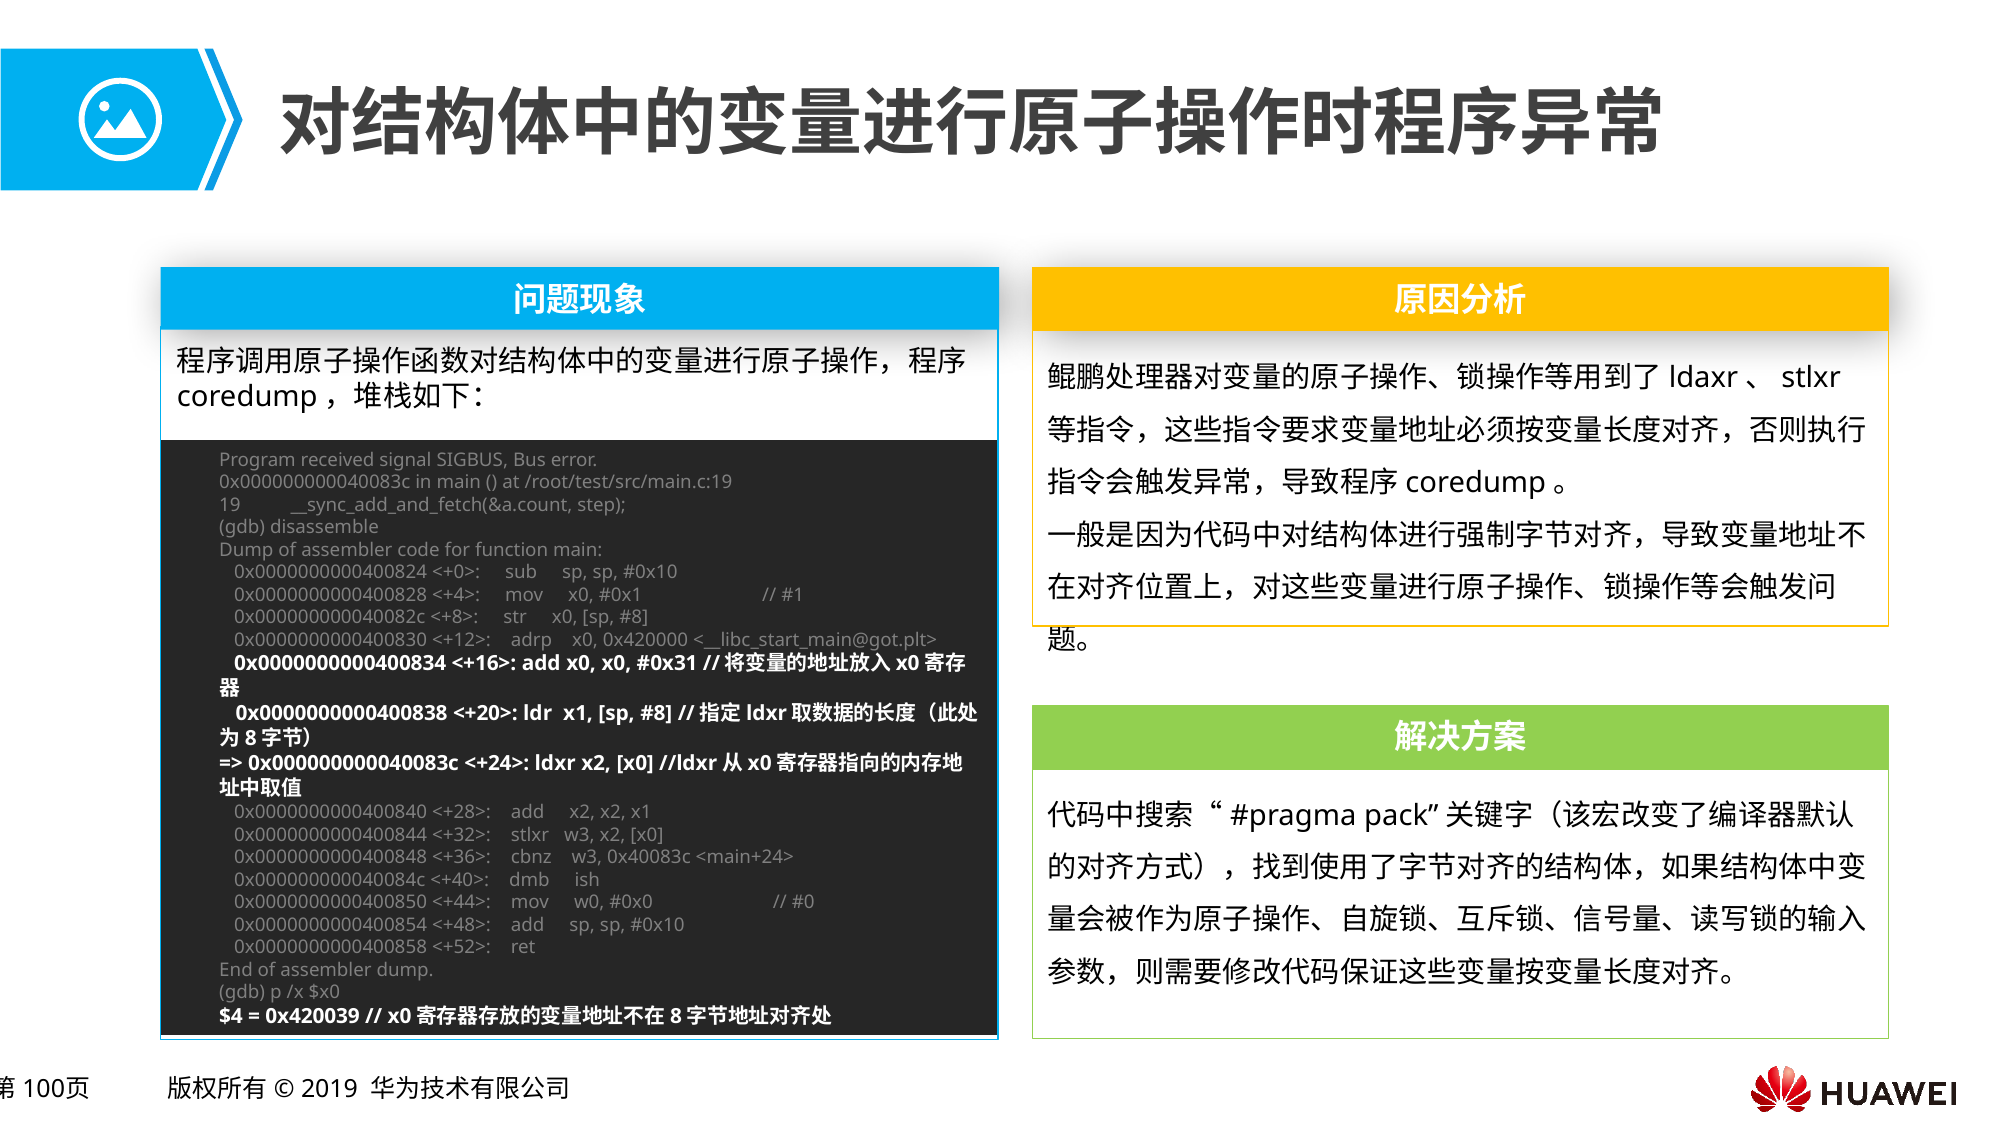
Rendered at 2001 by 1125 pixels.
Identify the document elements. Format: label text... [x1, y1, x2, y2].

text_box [1032, 266, 1889, 627]
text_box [160, 266, 1000, 1040]
title 对结构体中的变量进行原子操作时程序异常 [261, 67, 1981, 173]
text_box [1032, 705, 1889, 1039]
picture [1751, 1066, 1956, 1112]
